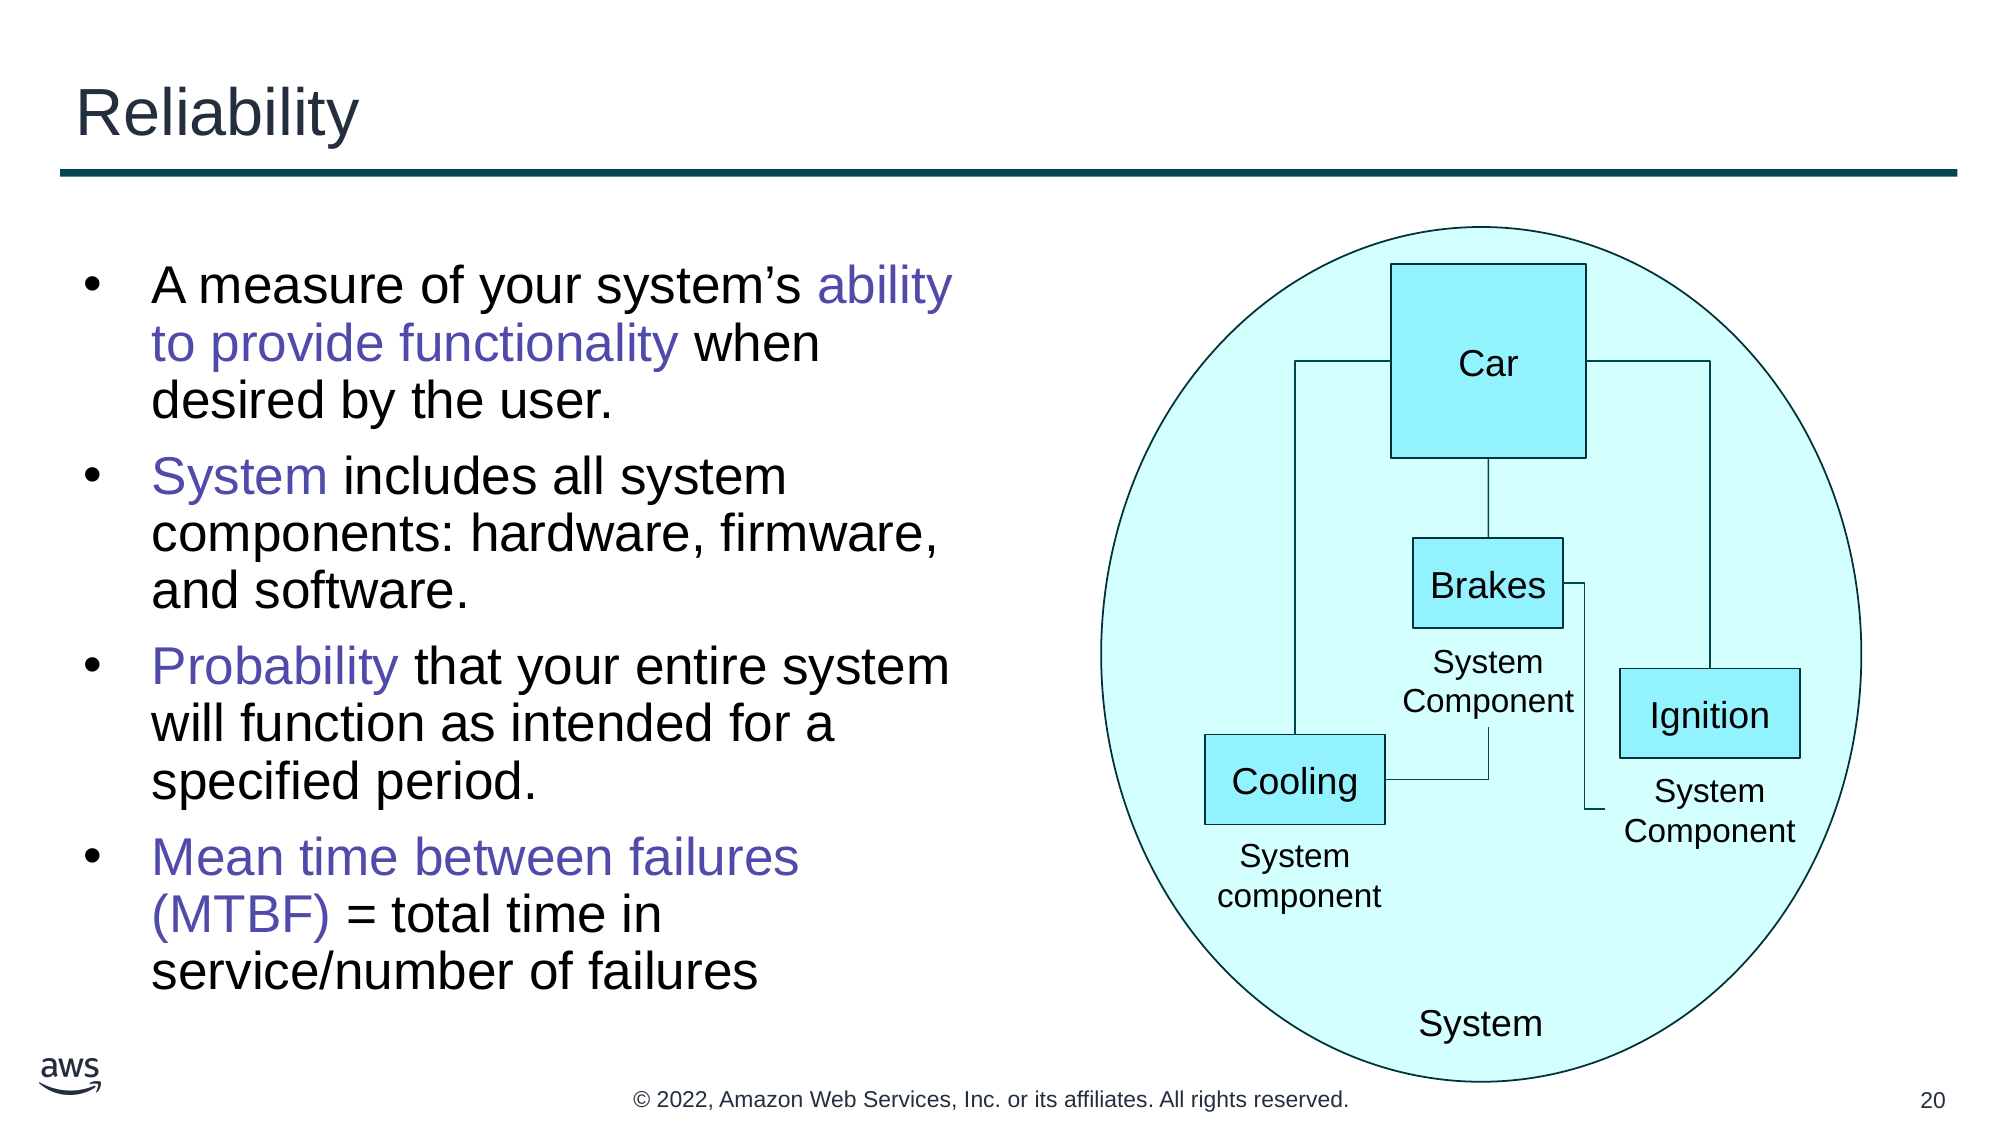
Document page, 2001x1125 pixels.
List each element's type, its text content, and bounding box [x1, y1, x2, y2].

title Reliability [60, 49, 1958, 170]
slide_number ‹#› [1881, 1077, 1961, 1121]
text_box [1100, 226, 1862, 1082]
text_box A measure of your system’s ability to provide functionality when desired by the user. System includes all system components: hardware, firmware, and software. Probability that your entire system will function as intended for a specified period. Mean time between failures (MTBF) = total time in service/number of failures [68, 250, 972, 1014]
picture [39, 1058, 101, 1095]
